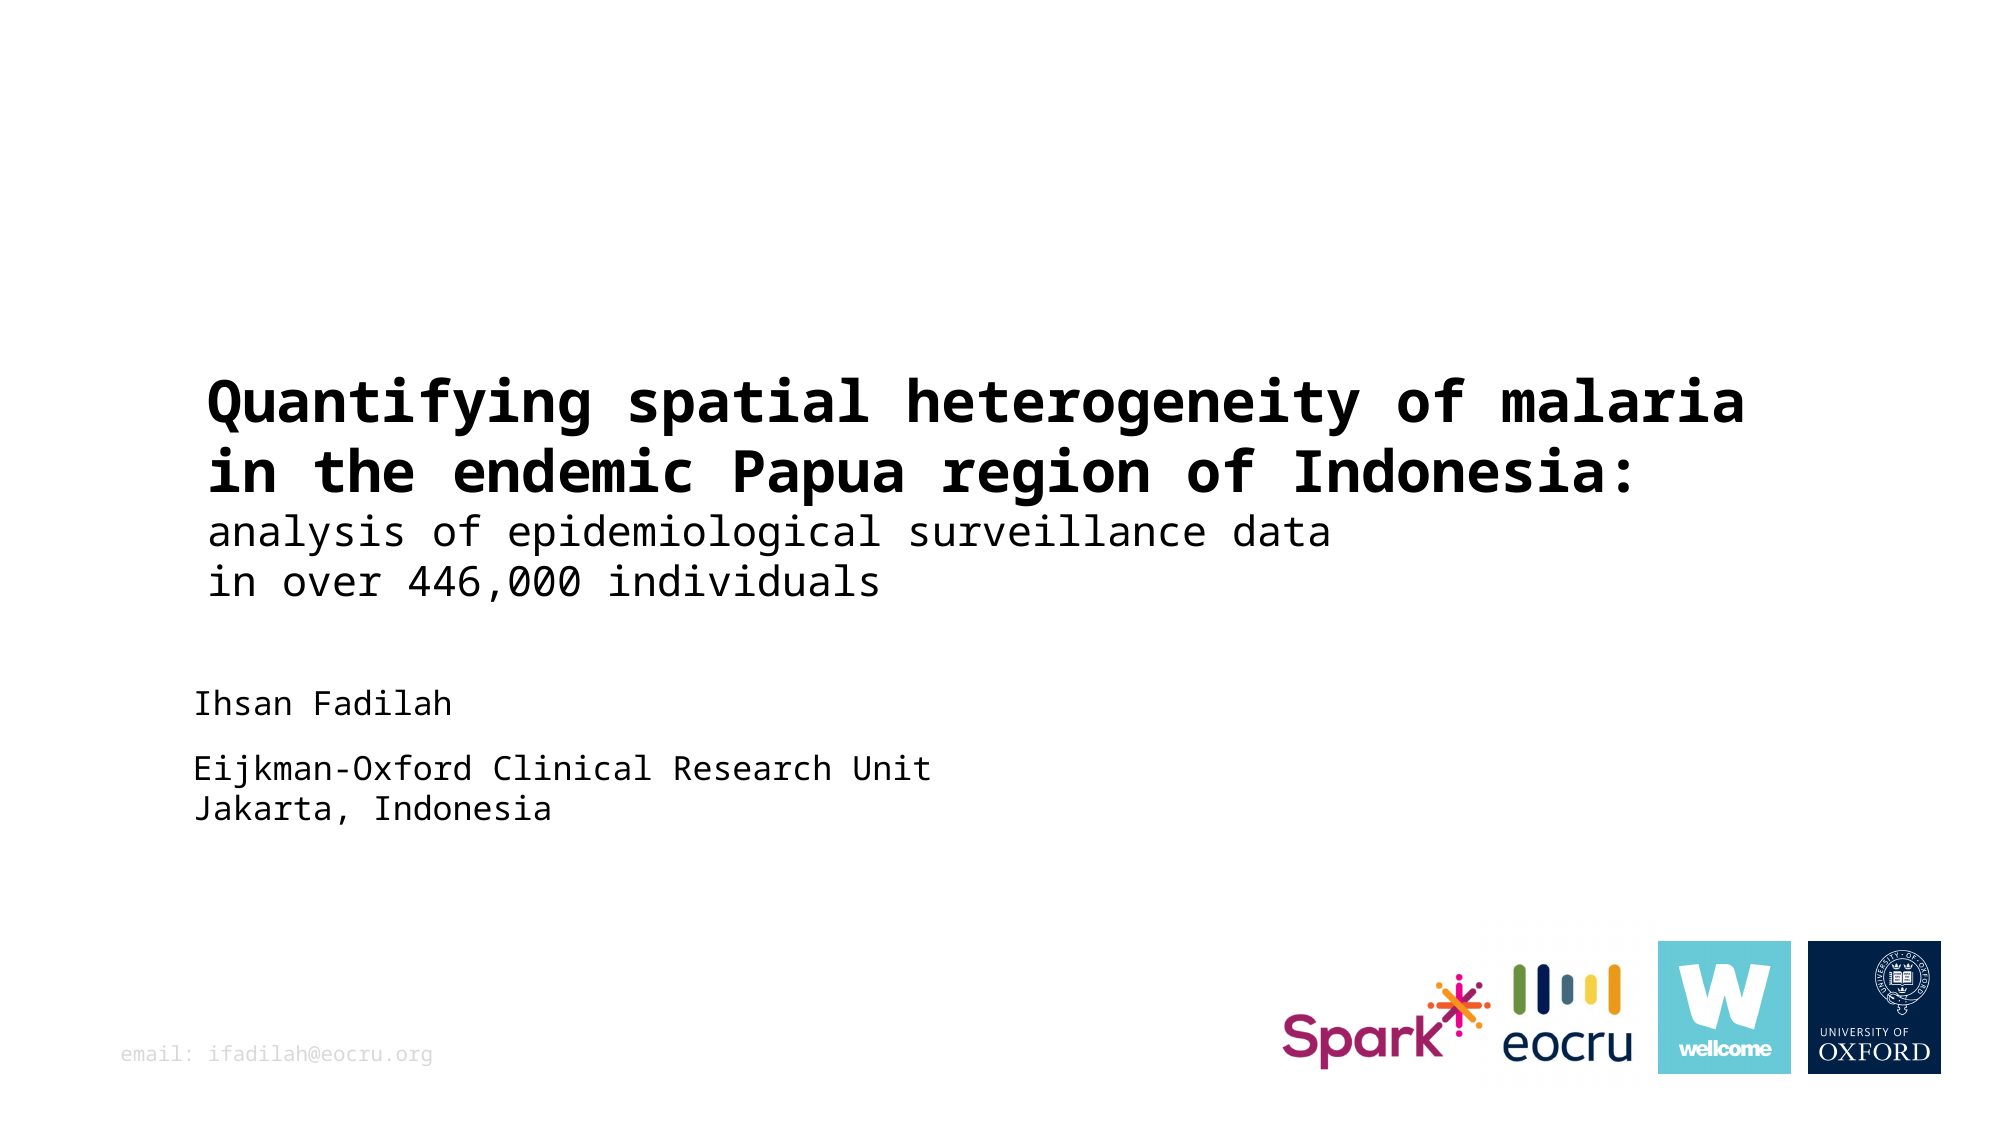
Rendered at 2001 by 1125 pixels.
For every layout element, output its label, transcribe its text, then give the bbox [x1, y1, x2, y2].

picture [1267, 916, 1791, 1098]
text_box Quantifying spatial heterogeneity of malaria in the endemic Papua region of Indonesia: analysis of epidemiological surveillance data in over 446,000 individuals [192, 357, 1762, 612]
text_box Ihsan Fadilah Eijkman-Oxford Clinical Research Unit Jakarta, Indonesia [178, 674, 948, 835]
picture [1808, 941, 1941, 1074]
text_box email: ifadilah@eocru.org [105, 1032, 448, 1073]
